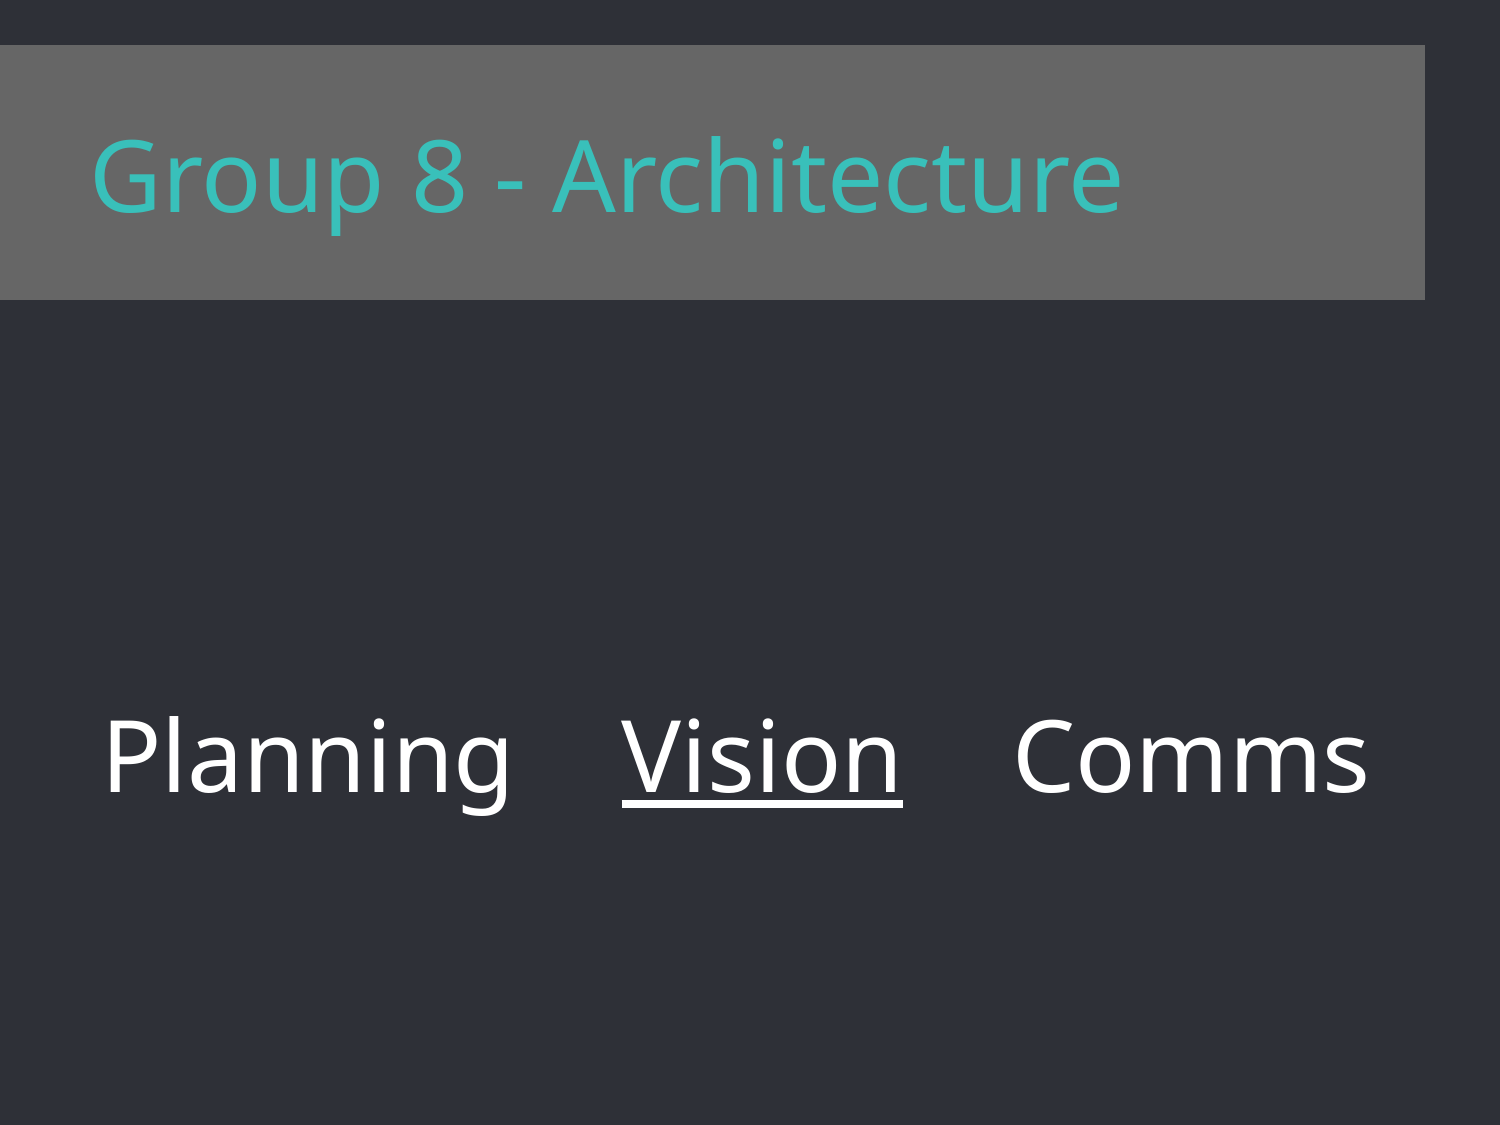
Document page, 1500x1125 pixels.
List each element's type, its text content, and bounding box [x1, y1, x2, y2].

text_box Group 8 - Architecture [75, 44, 1425, 301]
text_box Comms [957, 475, 1425, 1031]
text_box Planning [75, 475, 529, 1031]
text_box Vision [529, 475, 957, 1031]
